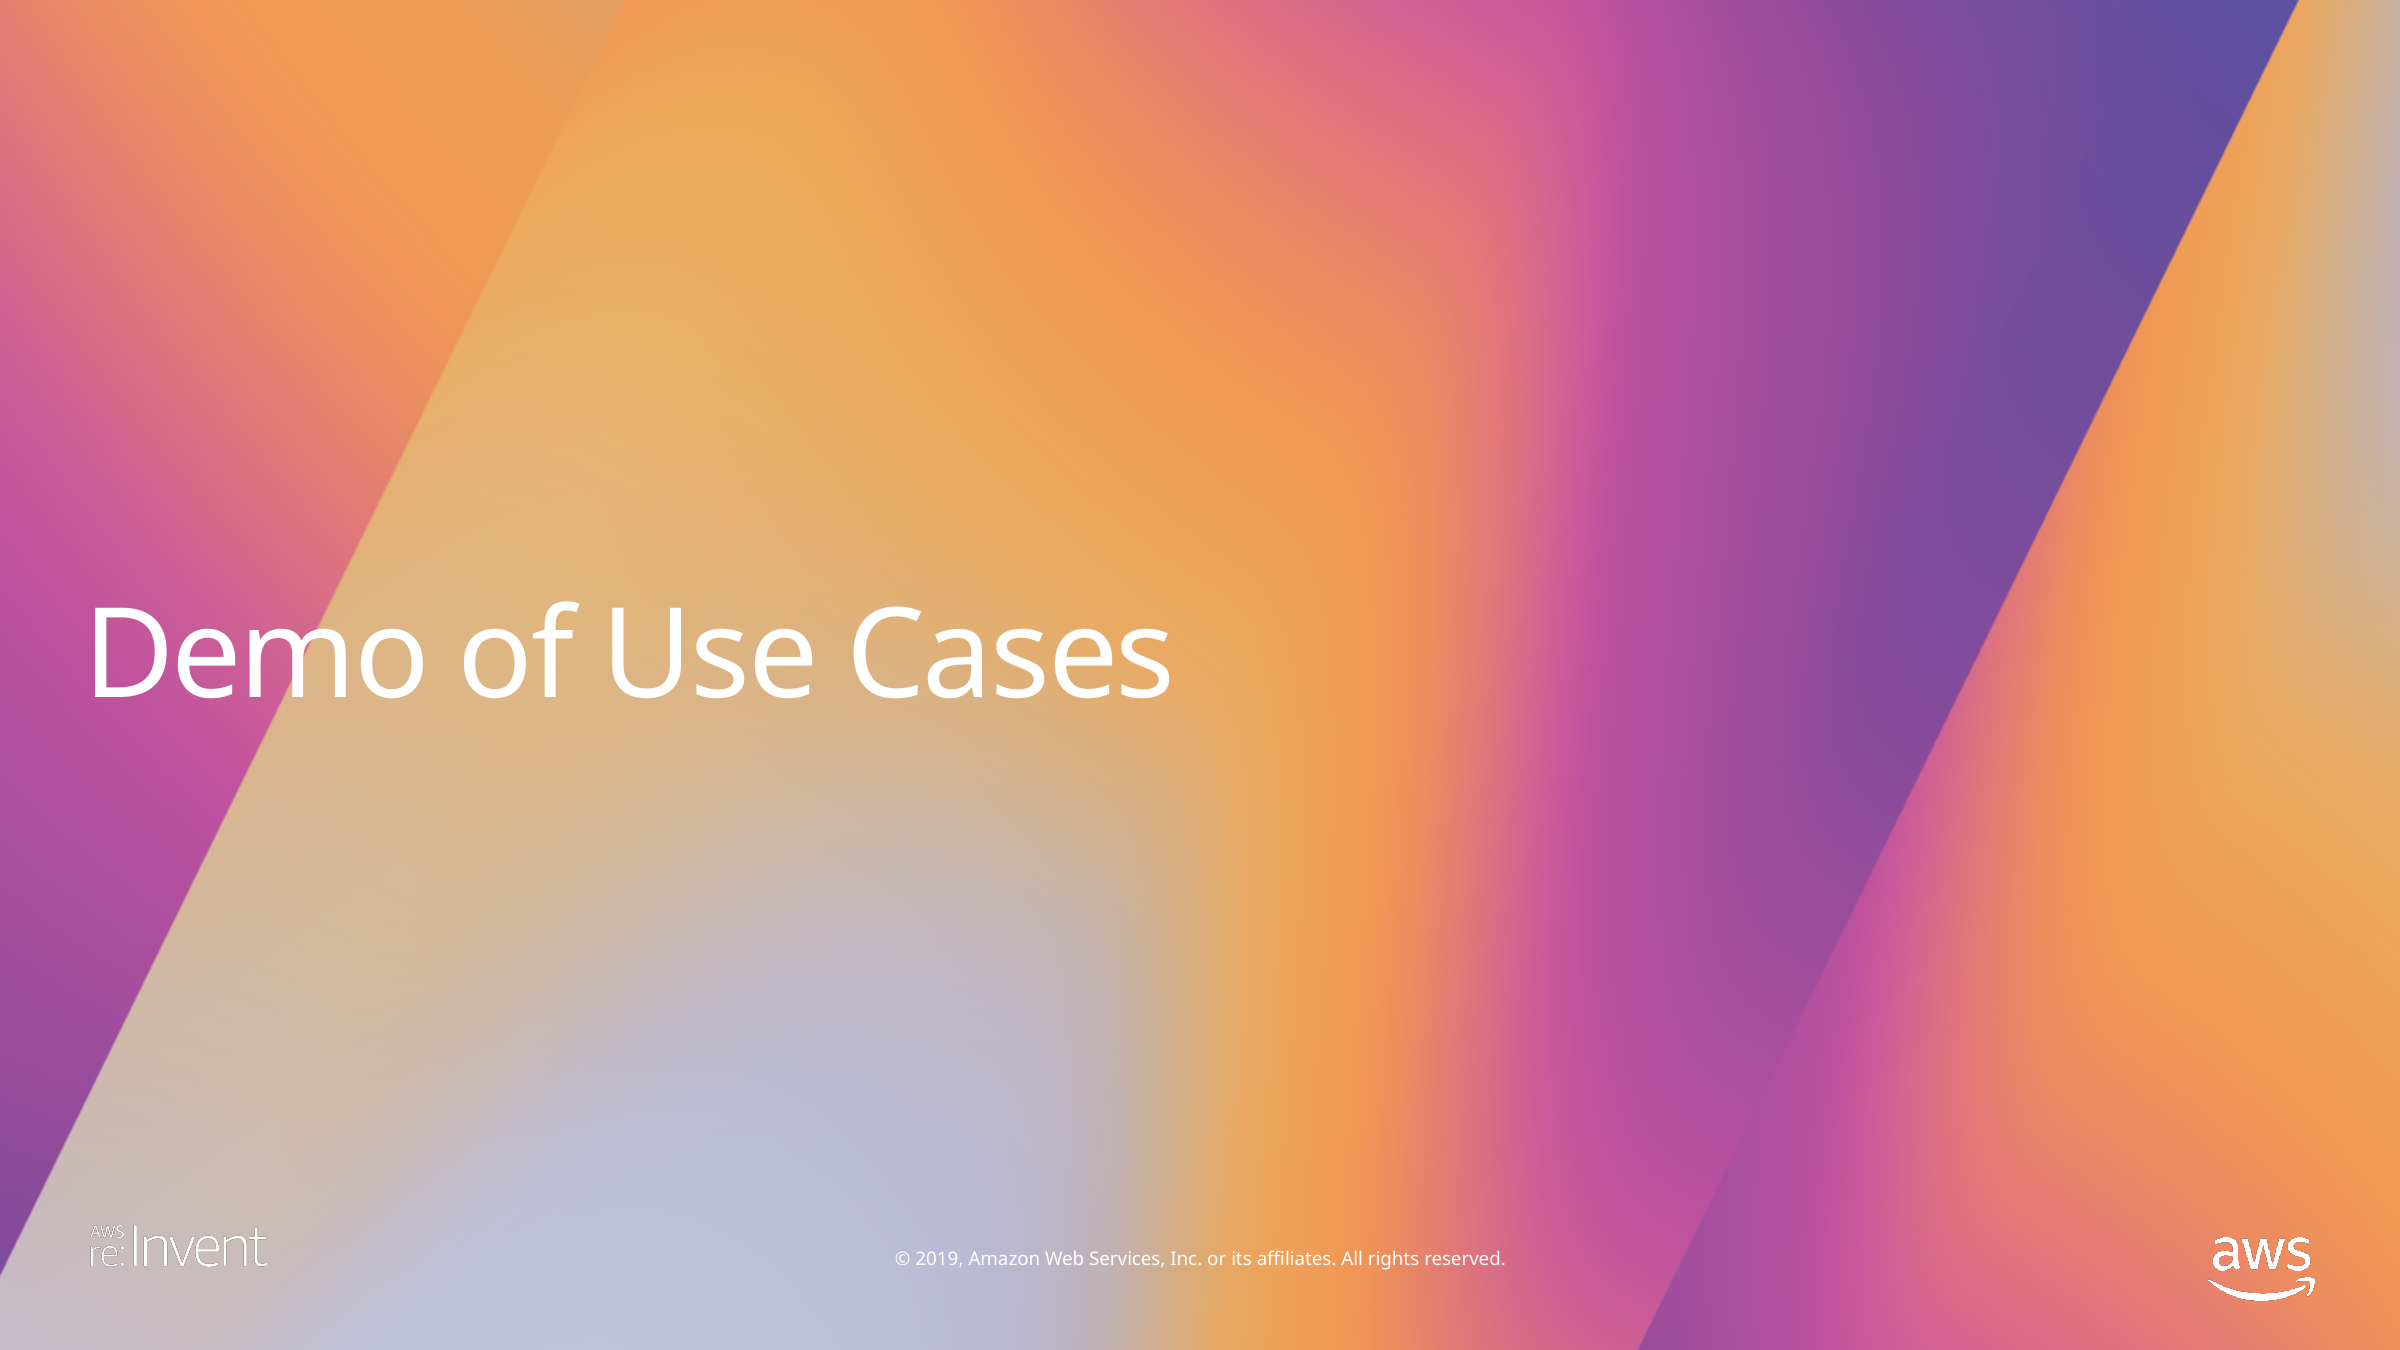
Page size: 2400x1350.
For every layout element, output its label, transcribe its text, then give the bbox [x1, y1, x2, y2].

picture [0, 0, 2400, 1350]
title Demo of Use Cases [53, 565, 2171, 750]
